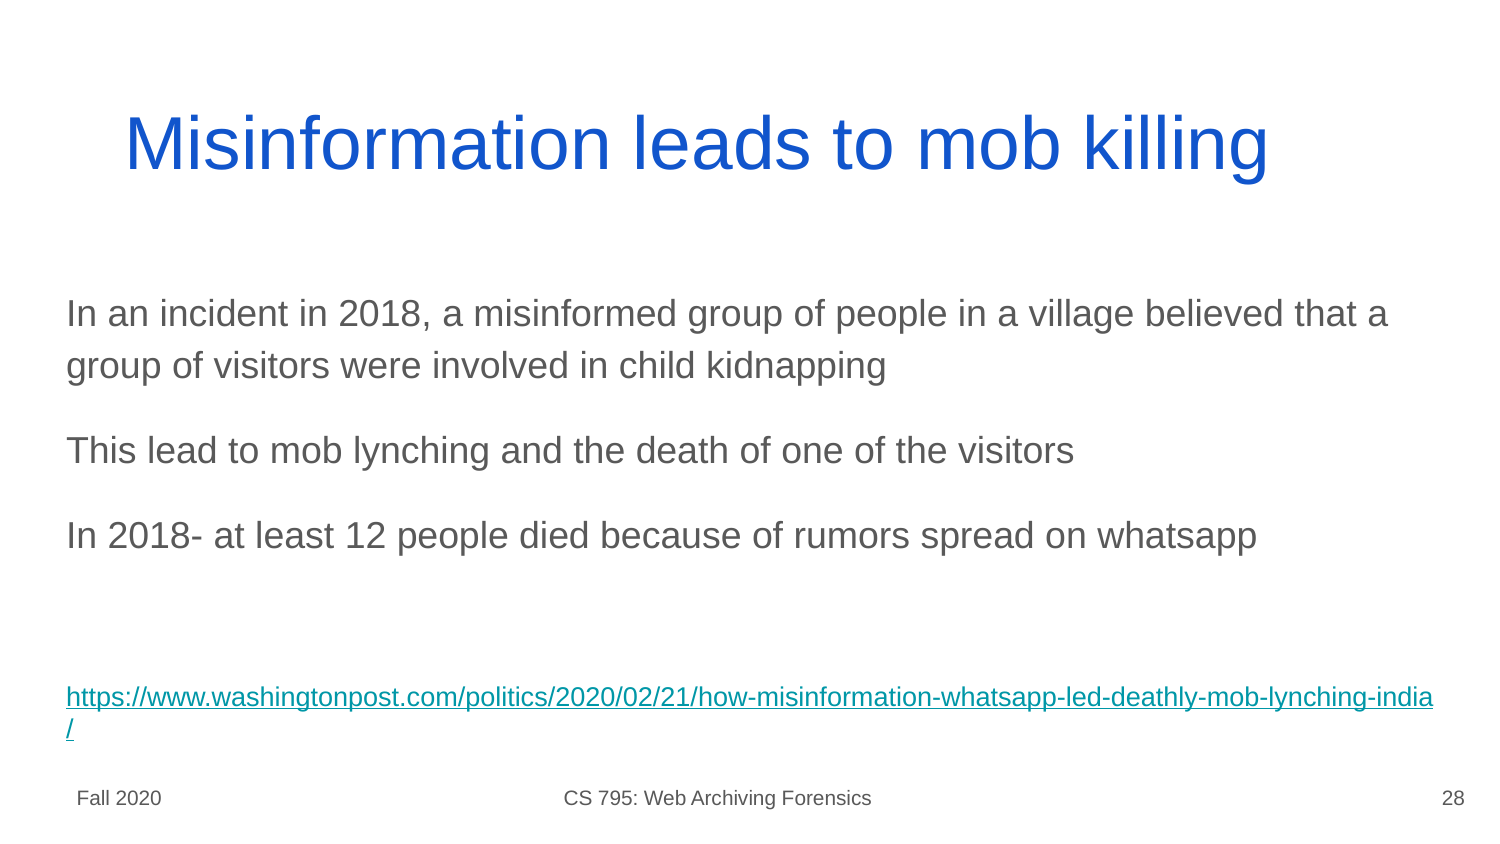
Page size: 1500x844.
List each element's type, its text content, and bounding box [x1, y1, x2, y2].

list In an incident in 2018, a misinformed group of people in a village believed that a group of visitors were involved in child kidnapping This lead to mob lynching and the death of one of the visitors In 2018- at least 12 people died because of rumors spread on whatsapp https://www.washingtonpost.com/politics/2020/02/21/how-misinformation-whatsapp-led-deathly-mob-lynching-india/ [51, 189, 1449, 750]
slide_number Fall 2020 CS 795: Web Archiving Forensics ‹#› [51, 764, 1480, 830]
title Misinformation leads to mob killing [68, 70, 1466, 209]
